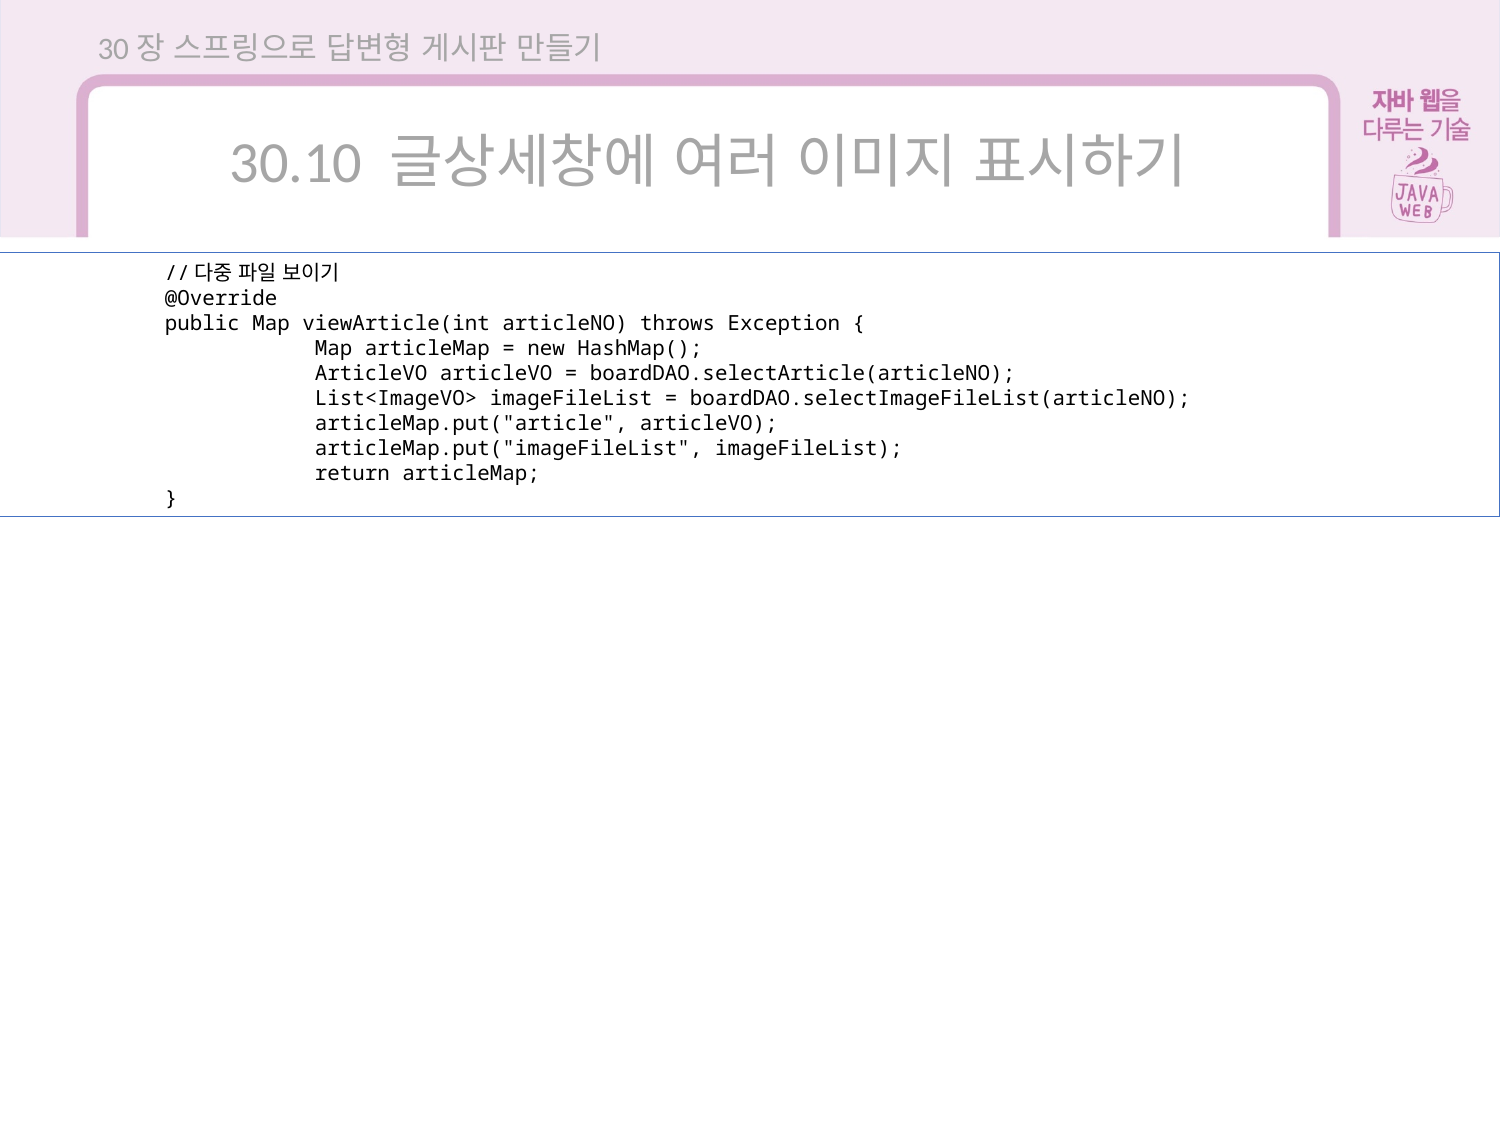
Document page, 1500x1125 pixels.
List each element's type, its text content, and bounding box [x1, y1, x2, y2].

text_box 30.10 글상세창에 여러 이미지 표시하기 [96, 117, 1321, 202]
text_box 30장 스프링으로 답변형 게시판 만들기 [82, 0, 1133, 74]
picture [0, 517, 1500, 1125]
picture [0, 0, 1500, 252]
text_box //다중 파일 보이기 @Override public Map viewArticle(int articleNO) throws Exception { Map articleMap = new HashMap(); ArticleVO articleVO = boardDAO.selectArticle(articleNO); List<ImageVO> imageFileList = boardDAO.selectImageFileList(articleNO); articleMap.put("article", articleVO); articleMap.put("imageFileList", imageFileList); return articleMap; } [0, 252, 1500, 517]
